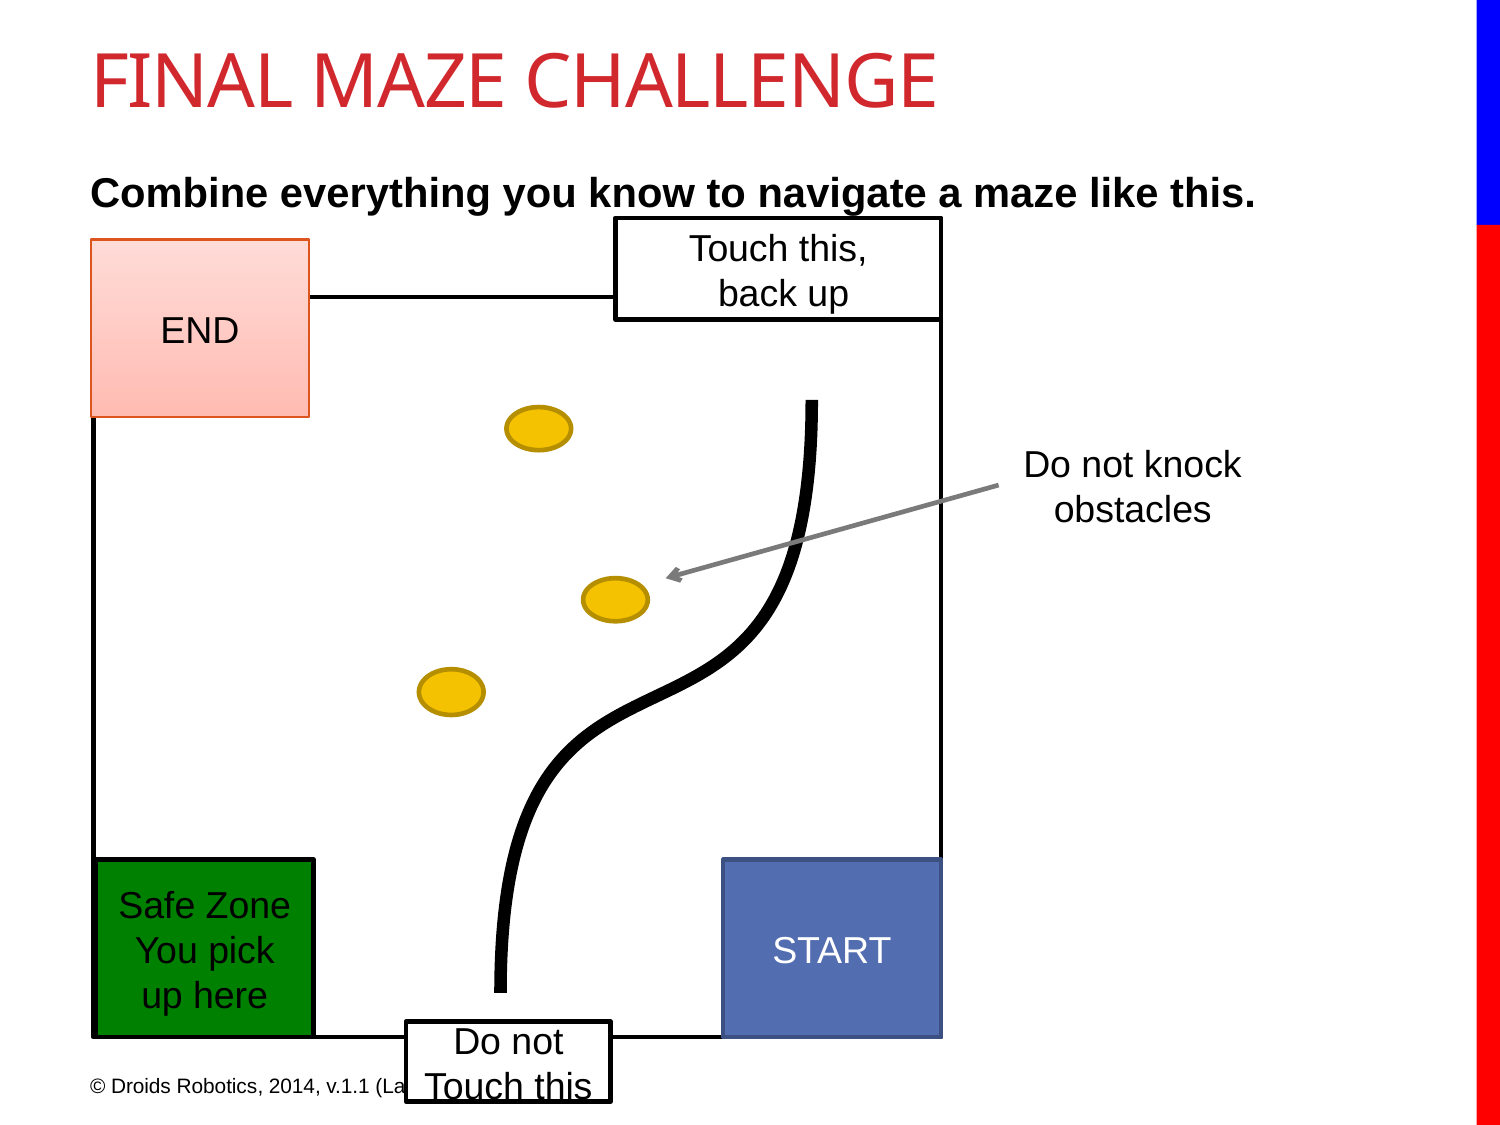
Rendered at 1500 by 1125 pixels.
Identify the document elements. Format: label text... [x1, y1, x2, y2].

text_box Touch this, back up [613, 216, 943, 322]
text_box END [90, 238, 310, 418]
text_box [504, 404, 574, 453]
text_box Do not knock obstacles [996, 430, 1269, 540]
text_box START [721, 857, 943, 1039]
list Combine everything you know to navigate a maze like this. [75, 158, 1428, 240]
text_box Do not Touch this [404, 1019, 613, 1104]
text_box Safe Zone You pick up here [93, 857, 316, 1039]
footer © Droids Robotics, 2014, v.1.1 (Last edit: 9/22/2014) [75, 1065, 638, 1112]
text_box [359, 540, 954, 853]
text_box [665, 484, 1000, 579]
text_box [91, 295, 943, 1039]
title FINAL MAZE CHALLENGE [75, 25, 1428, 158]
